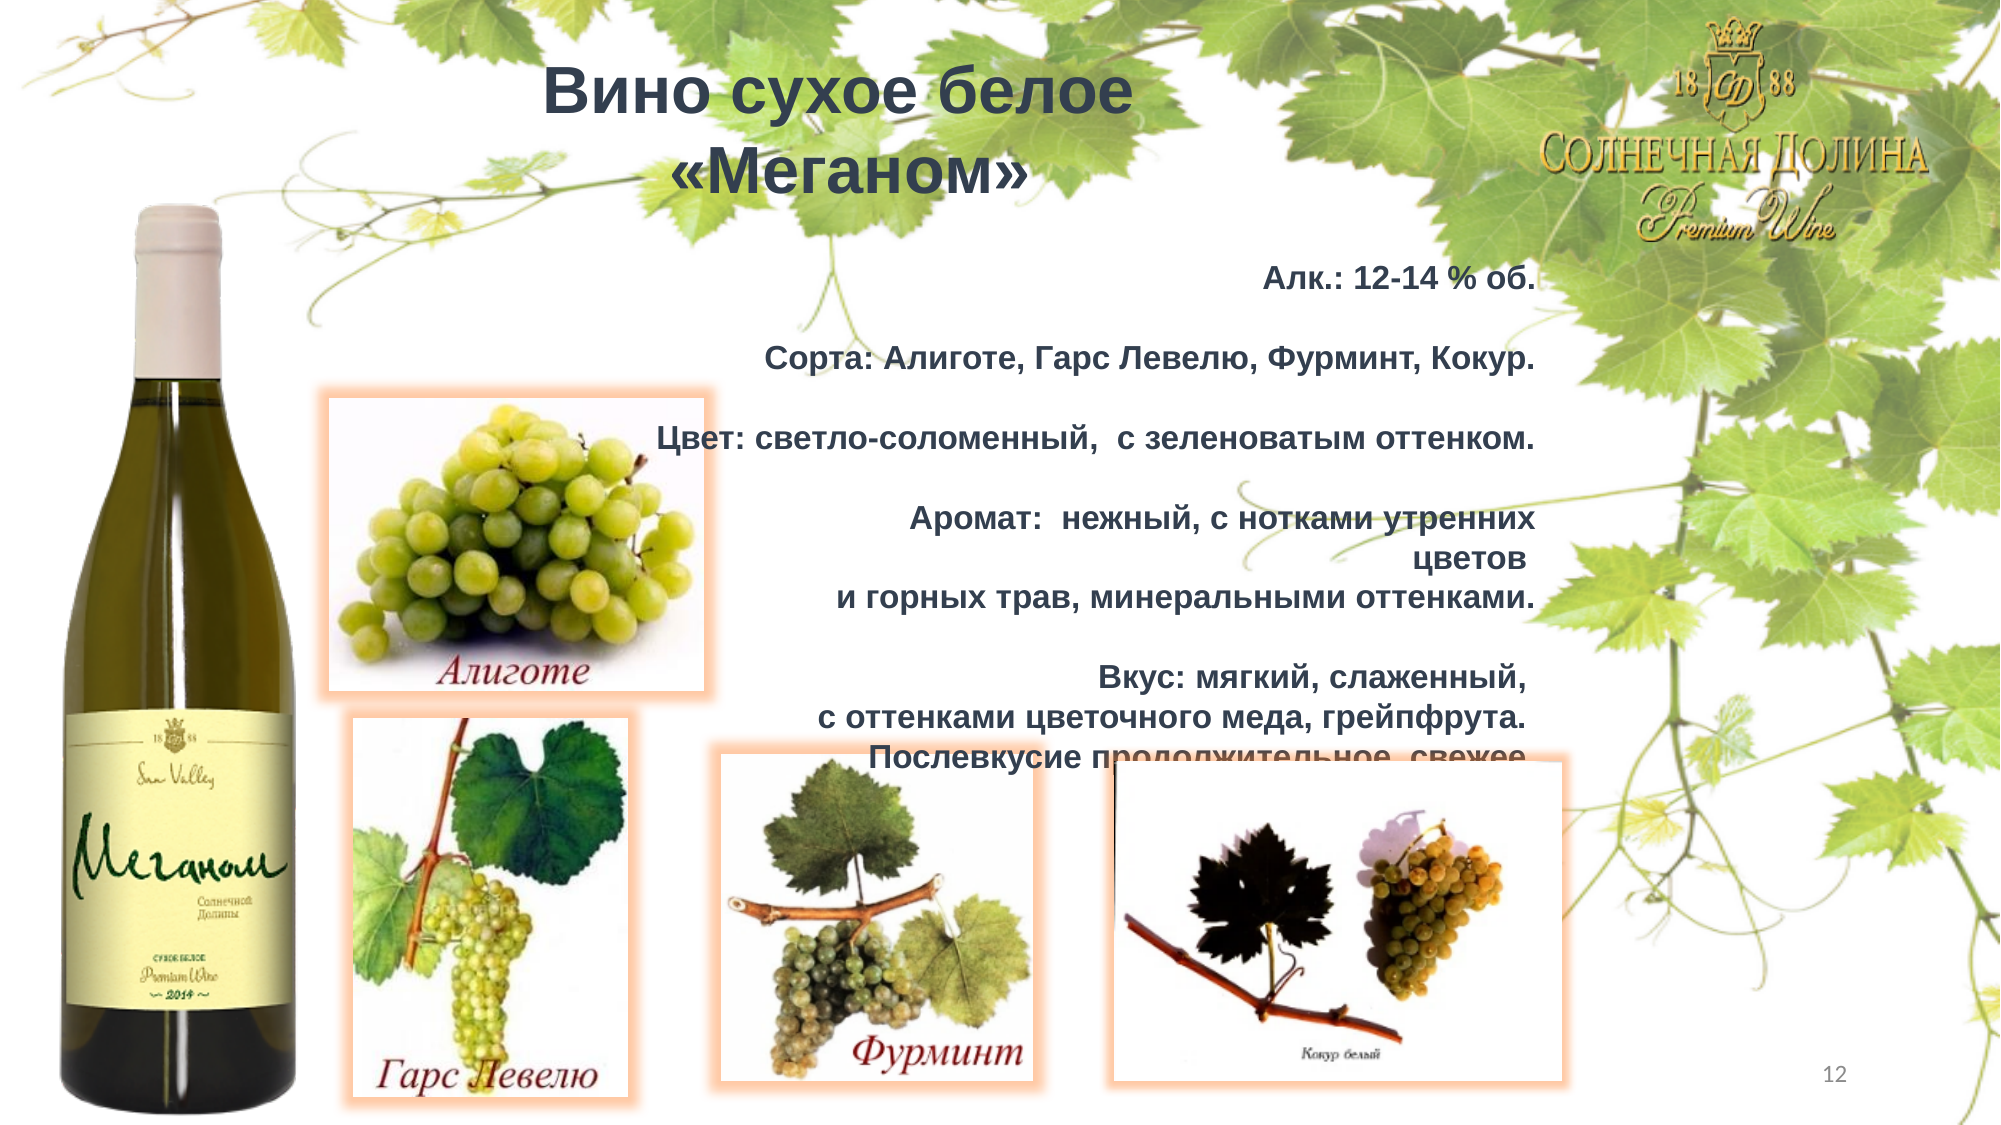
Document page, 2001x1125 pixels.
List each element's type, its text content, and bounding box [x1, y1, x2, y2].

picture [28, 156, 328, 1125]
text_box Вино сухое белое «Меганом» Алк.: 12-14 % об. Сорта: Алиготе, Гарс Левелю, Фурминт, Кокур. Цвет: светло-соломенный, с зеленоватым оттенком. Аромат: нежный, с нотками утренних цветов и горных трав, минеральными оттенками. Вкус: мягкий, слаженный, с оттенками цветочного меда, грейпфрута. Послевкусие продолжительное, свежее. [488, 39, 1552, 823]
picture [353, 718, 628, 1097]
picture [1114, 761, 1562, 1081]
picture [329, 398, 704, 691]
picture [721, 754, 1033, 1081]
picture [1529, 0, 1945, 259]
slide_number 12 [1412, 1042, 1863, 1103]
